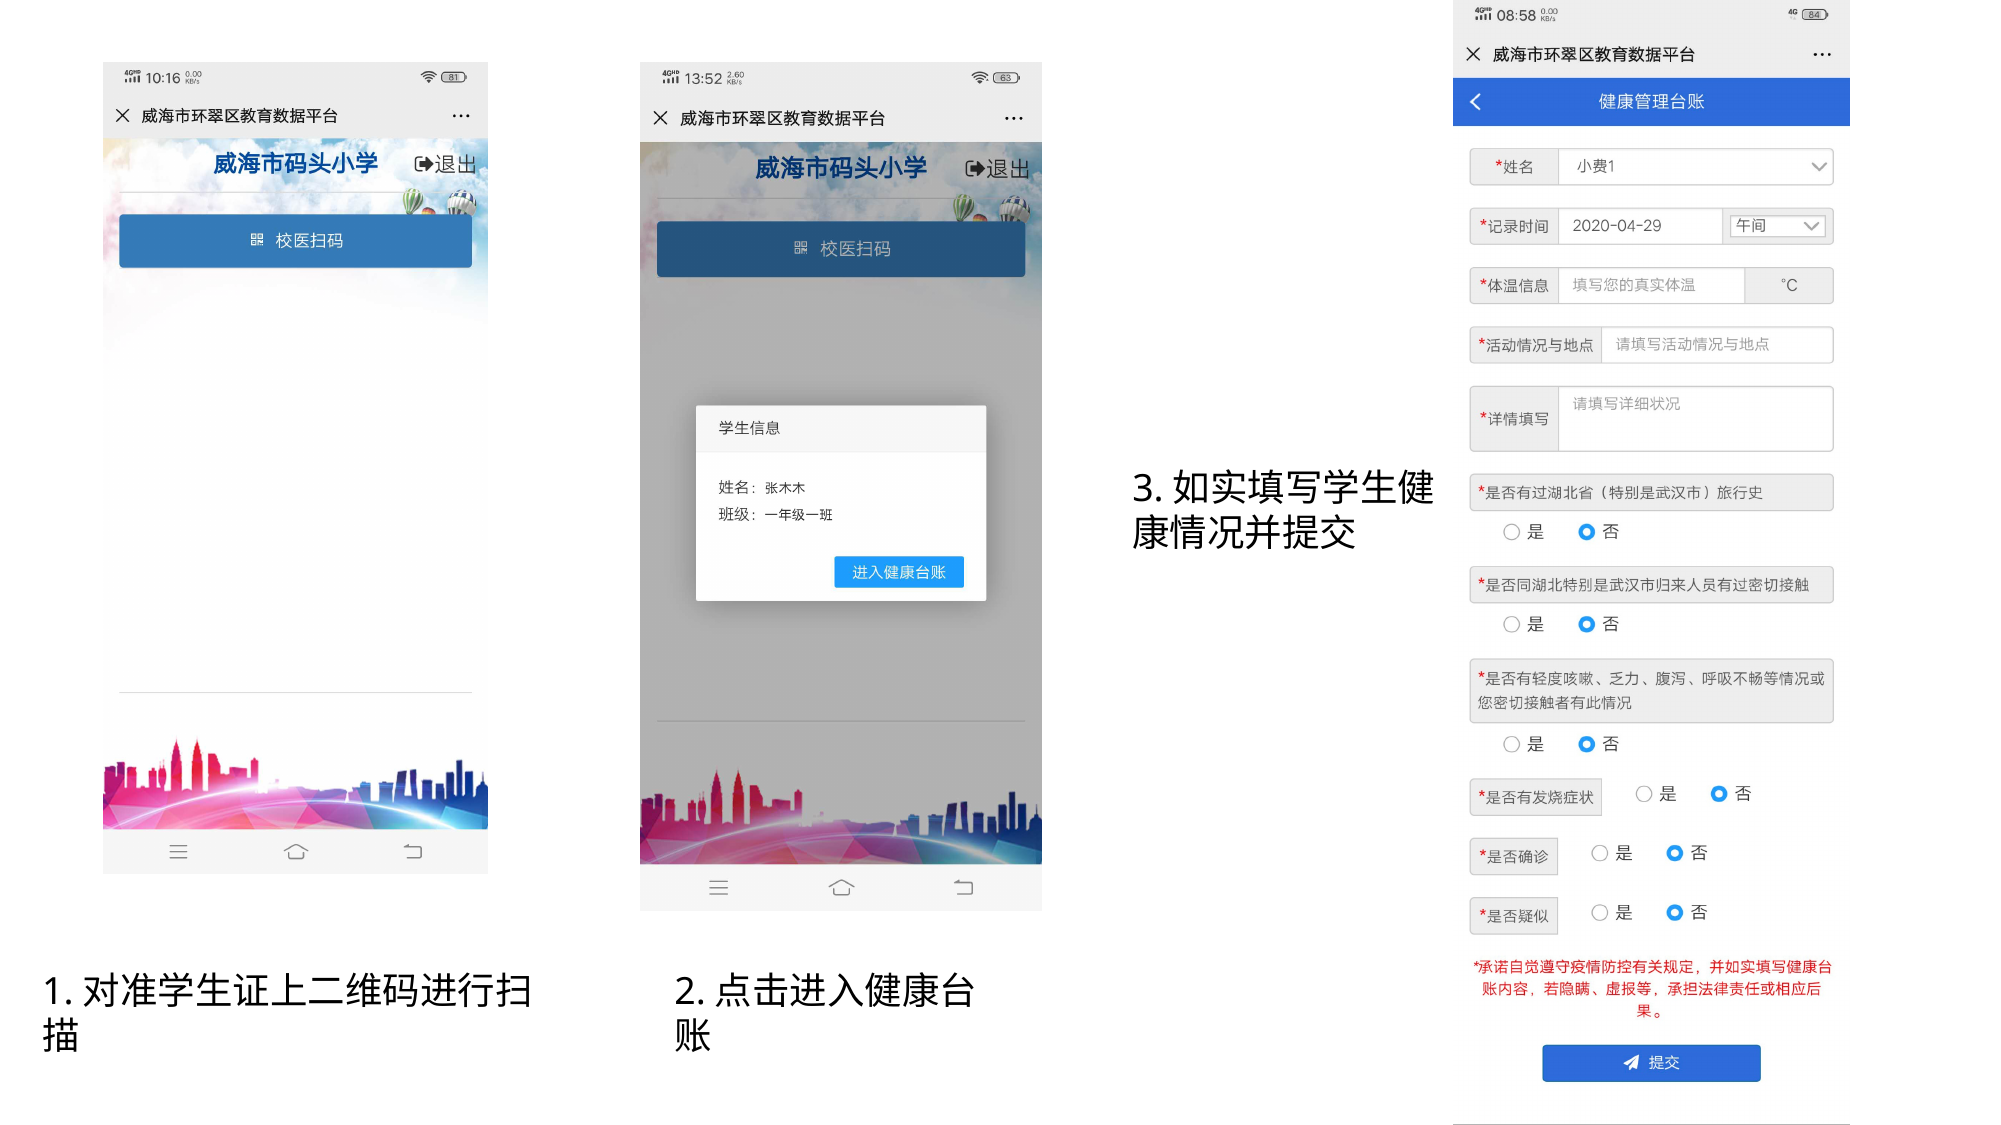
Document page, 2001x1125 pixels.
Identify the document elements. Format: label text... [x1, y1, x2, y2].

picture [1453, 0, 1850, 1125]
text_box 3.如实填写学生健康情况并提交 [1117, 456, 1453, 562]
picture [640, 62, 1042, 911]
text_box 2.点击进入健康台账 [659, 960, 1023, 1065]
text_box 1.对准学生证上二维码进行扫描 [27, 960, 584, 1065]
picture [103, 62, 488, 874]
